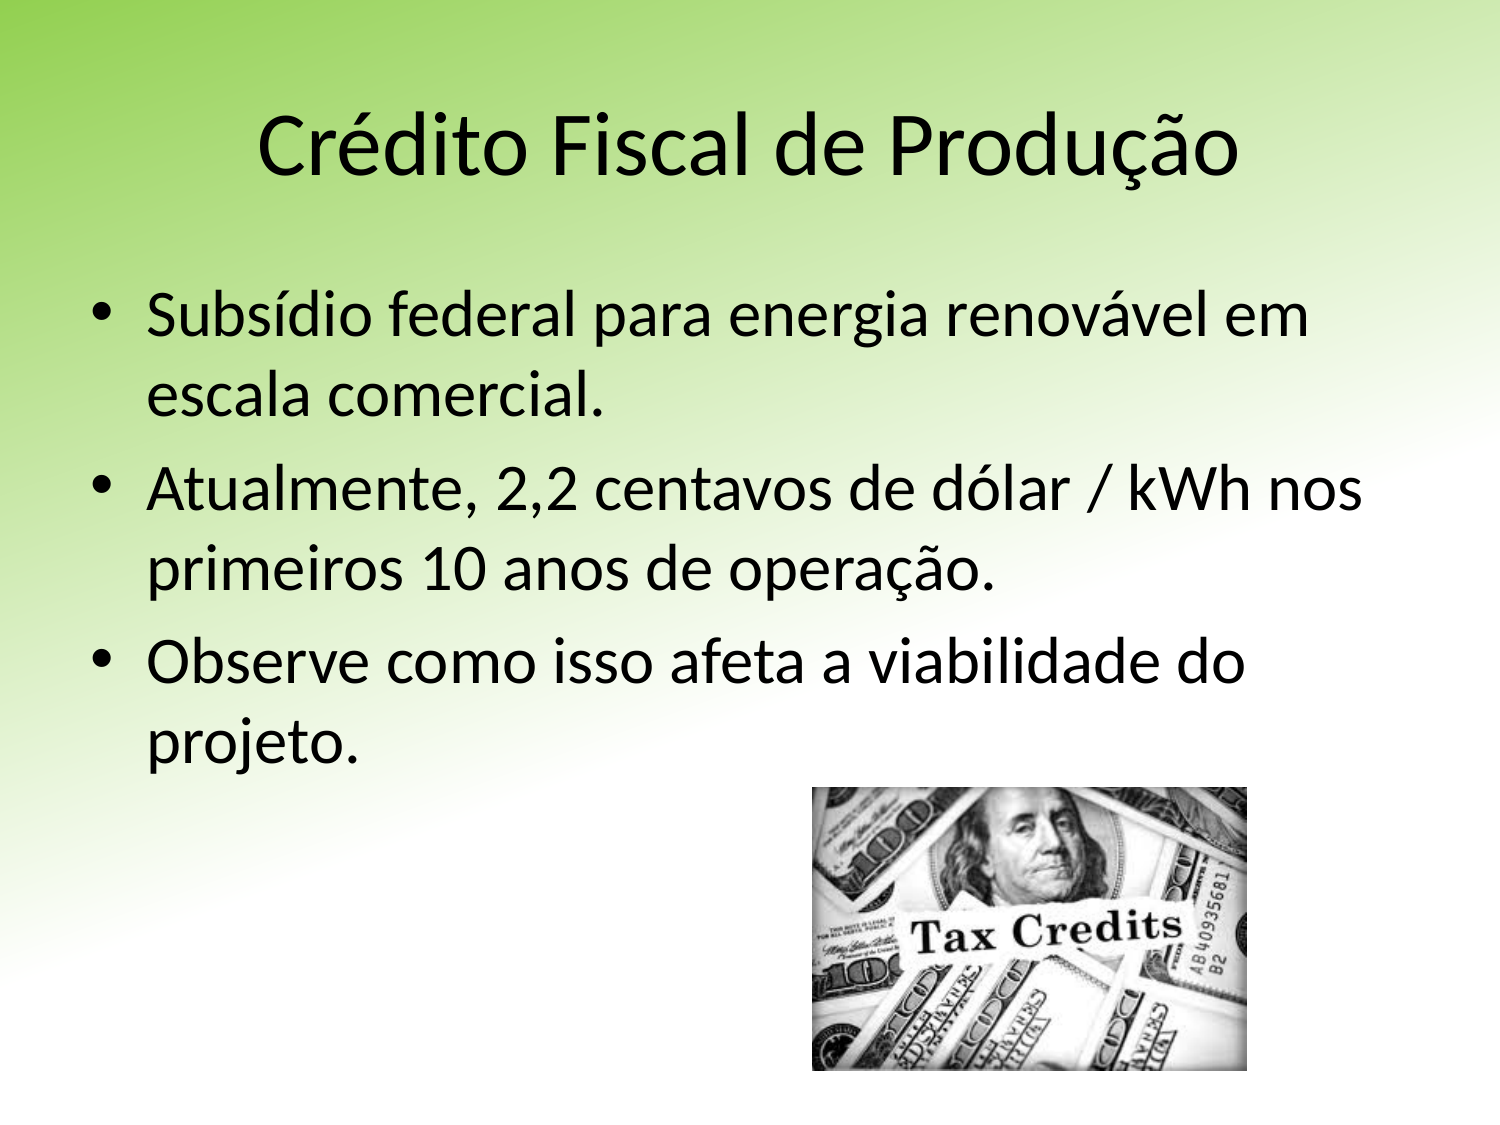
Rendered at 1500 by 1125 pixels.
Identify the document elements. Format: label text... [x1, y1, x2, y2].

picture [812, 787, 1248, 1071]
list Subsídio federal para energia renovável em escala comercial. Atualmente, 2,2 centavos de dólar / kWh nos primeiros 10 anos de operação. Observe como isso afeta a viabilidade do projeto. [75, 262, 1425, 1005]
title Crédito Fiscal de Produção [75, 45, 1425, 233]
